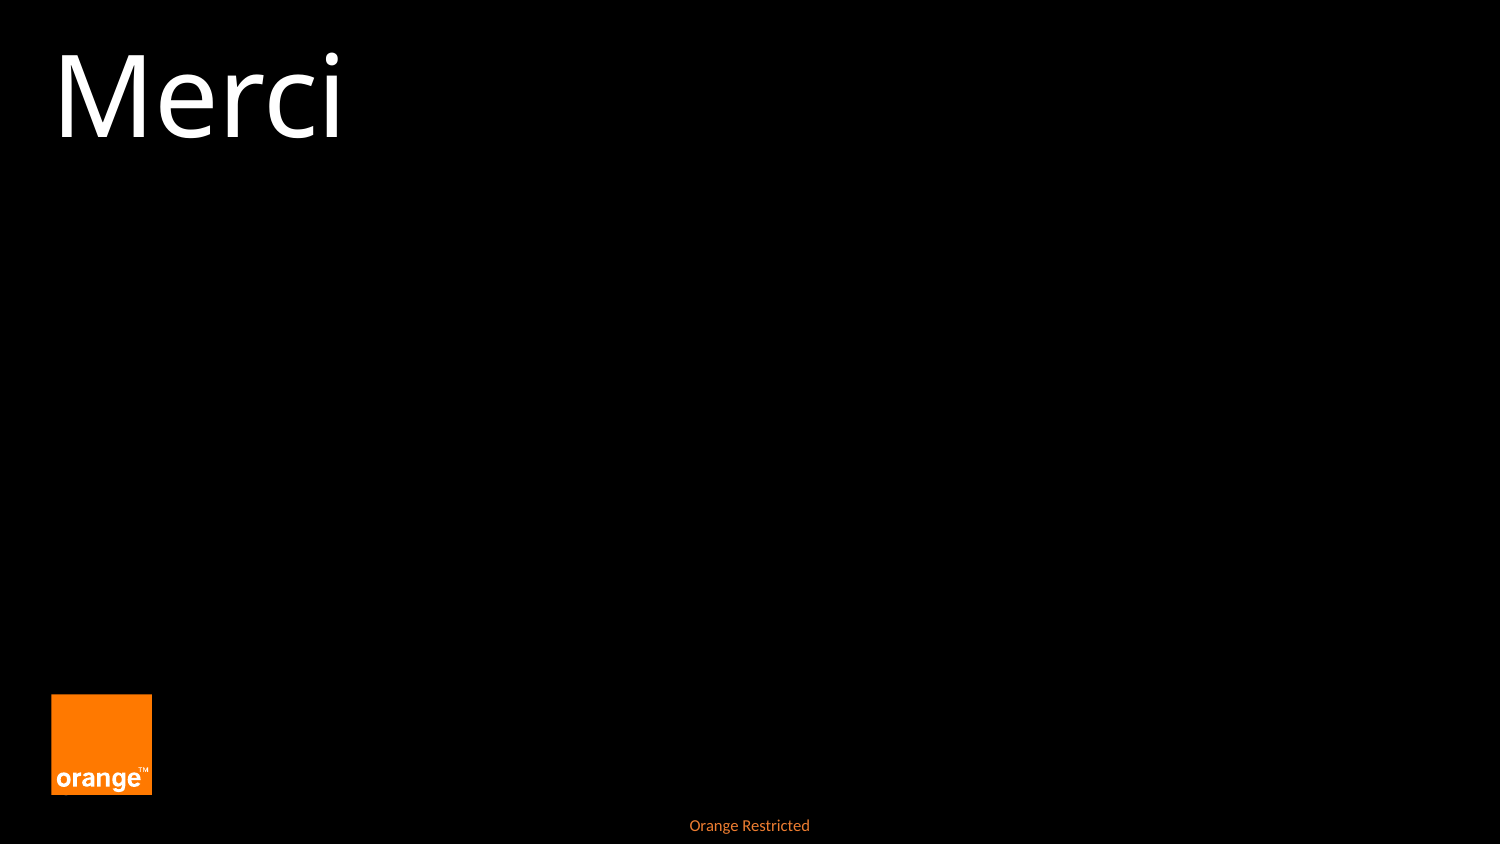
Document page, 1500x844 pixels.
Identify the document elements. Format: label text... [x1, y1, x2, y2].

title Merci [51, 43, 844, 422]
